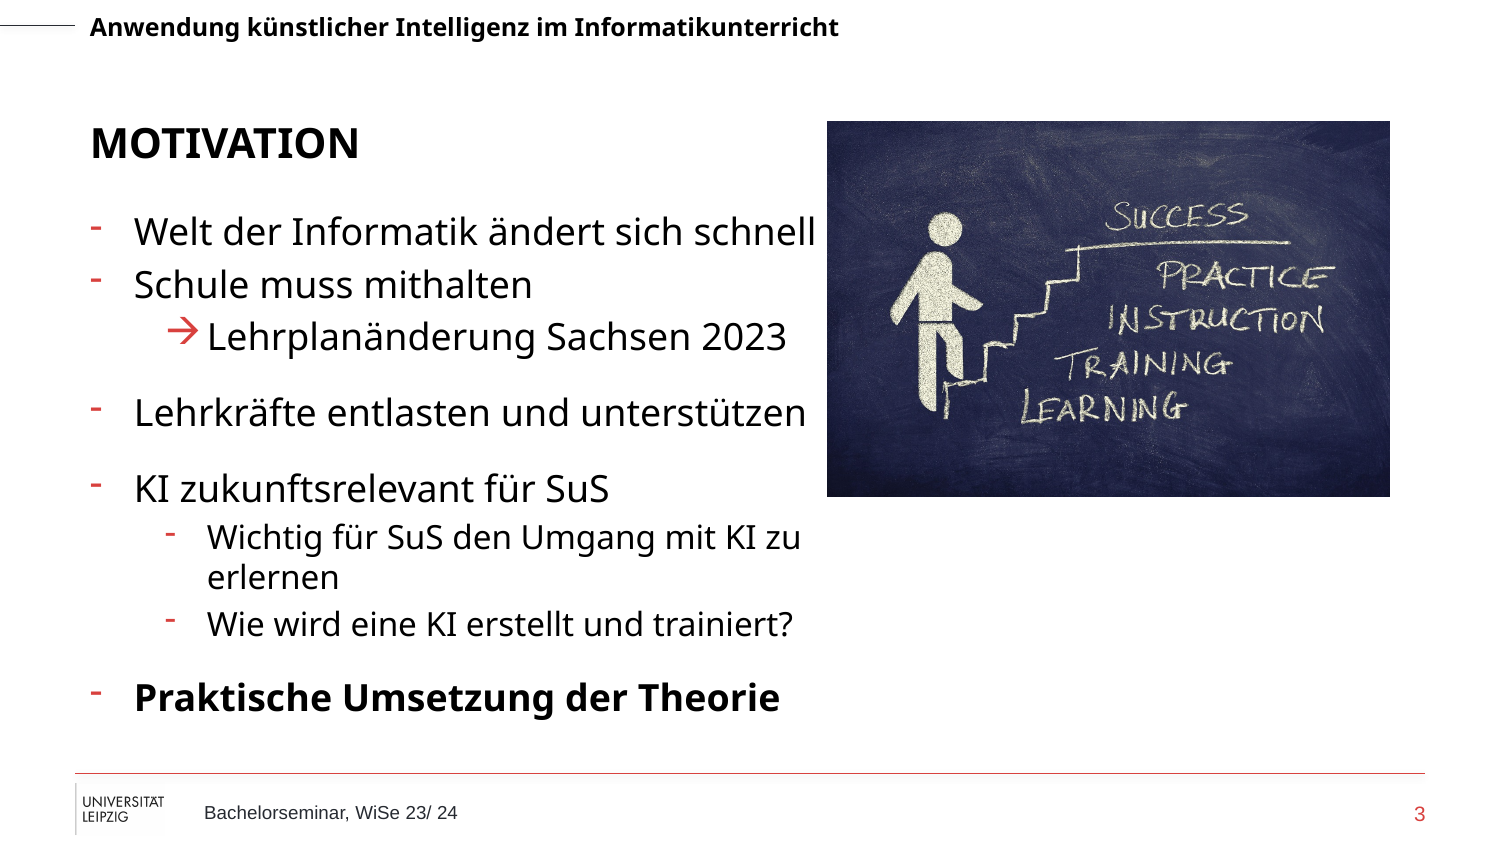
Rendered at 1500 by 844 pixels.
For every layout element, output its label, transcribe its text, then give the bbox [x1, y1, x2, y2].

slide_number 3 [1303, 800, 1426, 834]
picture [826, 121, 1391, 497]
title Motivation [75, 50, 1426, 175]
list Welt der Informatik ändert sich schnell Schule muss mithalten Lehrplanänderung Sachsen 2023 Lehrkräfte entlasten und unterstützen KI zukunftsrelevant für SuS Wichtig für SuS den Umgang mit KI zu erlernen Wie wird eine KI erstellt und trainiert? Praktische Umsetzung der Theorie [75, 200, 931, 756]
picture [75, 782, 165, 836]
